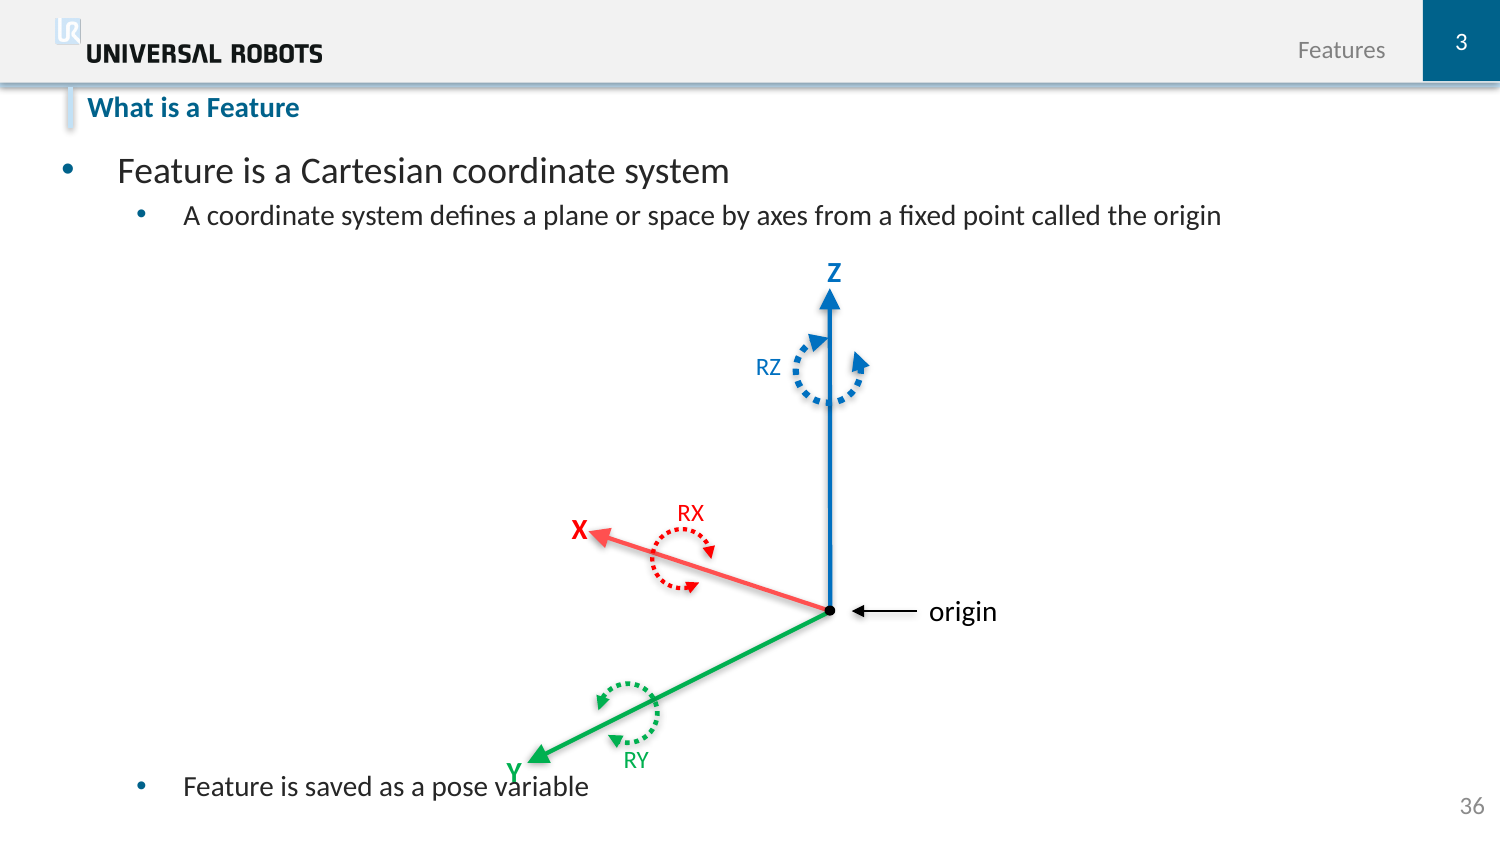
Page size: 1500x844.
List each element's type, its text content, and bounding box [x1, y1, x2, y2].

list 3 [1422, 0, 1500, 82]
text_box Feature is a Cartesian coordinate system A coordinate system defines a plane or space by axes from a fixed point called the origin Feature is saved as a pose variable [46, 85, 1353, 844]
list Features [750, 0, 1386, 65]
list What is a Feature [87, 87, 749, 130]
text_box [491, 252, 1033, 796]
picture [55, 18, 322, 63]
slide_number 36 [1350, 782, 1500, 827]
